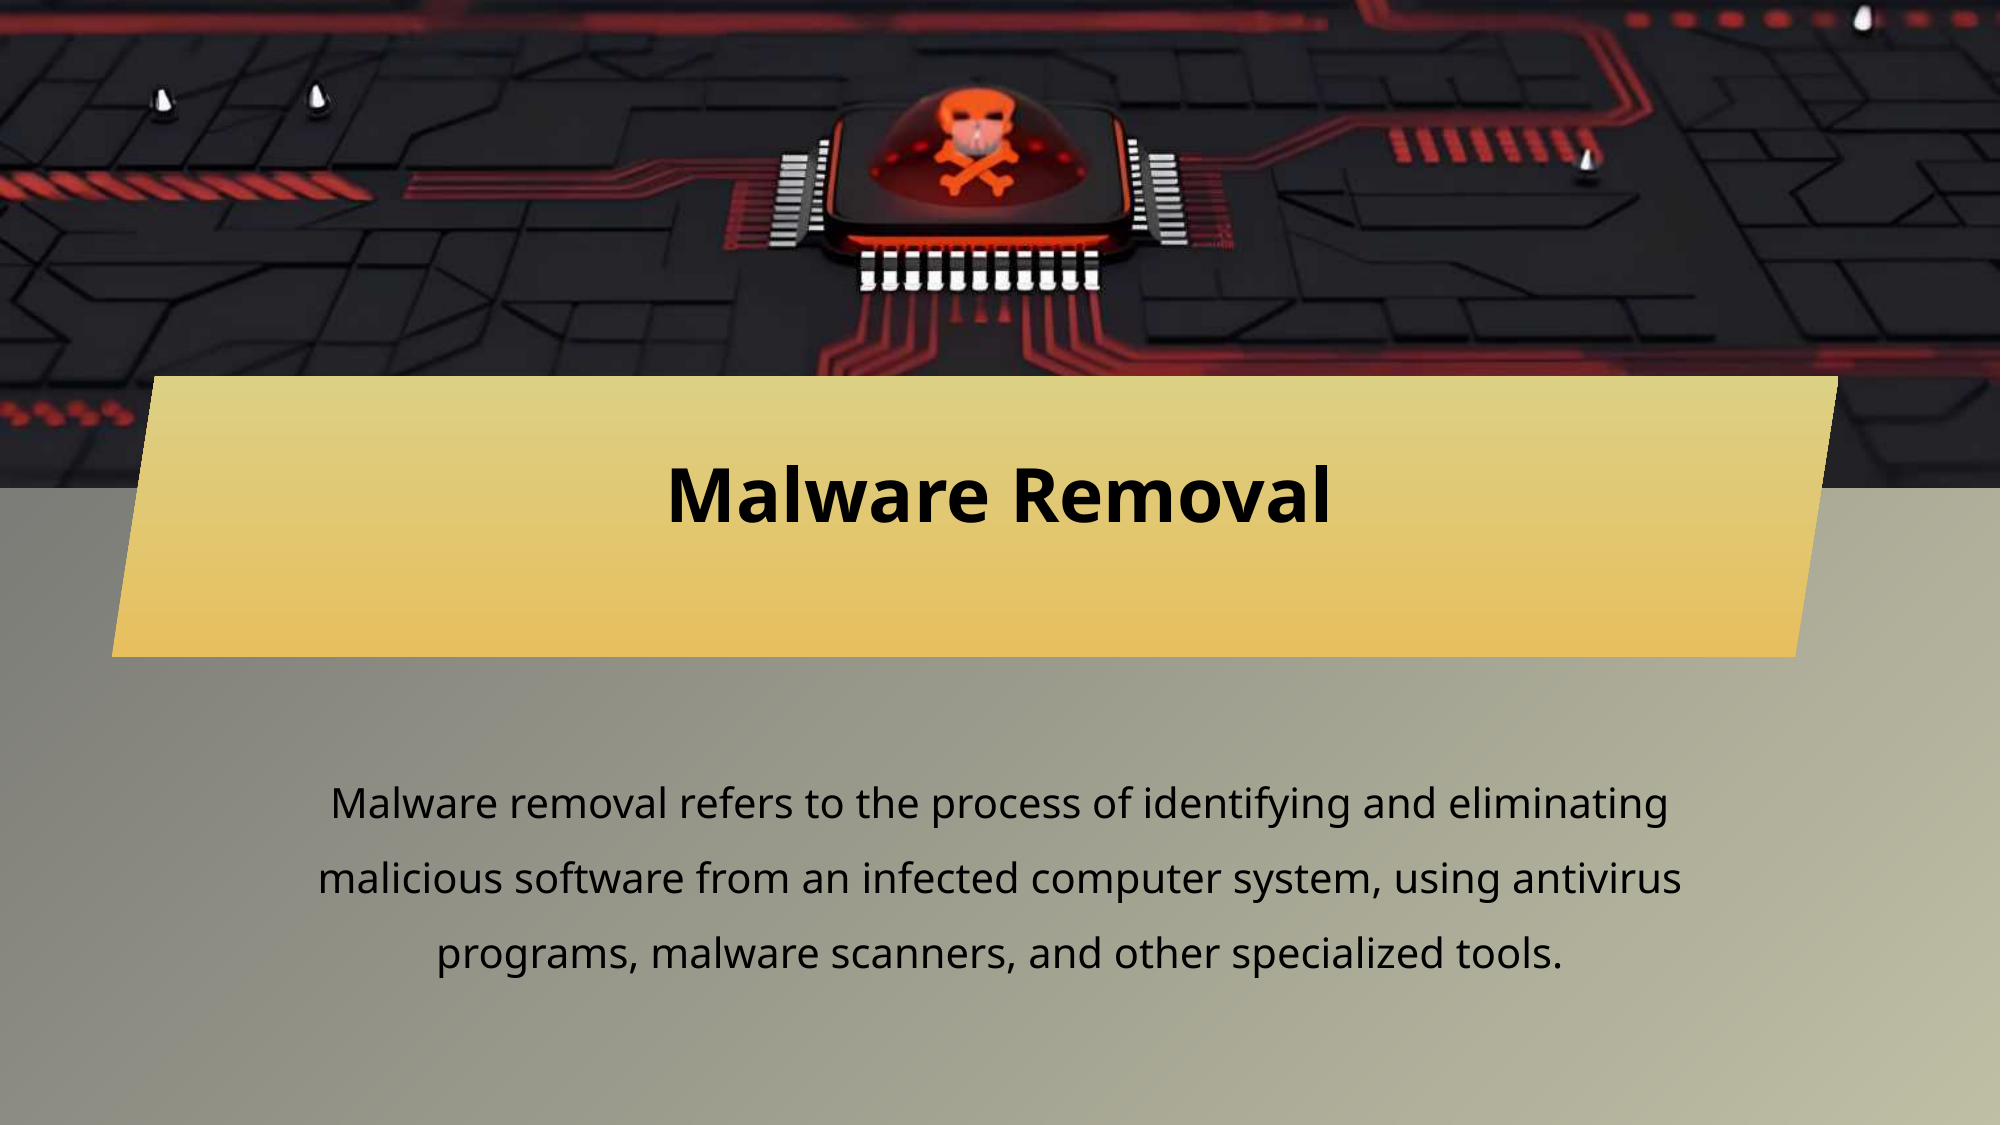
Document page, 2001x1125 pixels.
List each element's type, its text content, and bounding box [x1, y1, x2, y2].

text_box Malware removal refers to the process of identifying and eliminating malicious software from an infected computer system, using antivirus programs, malware scanners, and other specialized tools. [265, 744, 1735, 985]
picture [0, 0, 2000, 488]
text_box [110, 488, 1823, 659]
text_box Malware Removal [499, 488, 1501, 545]
